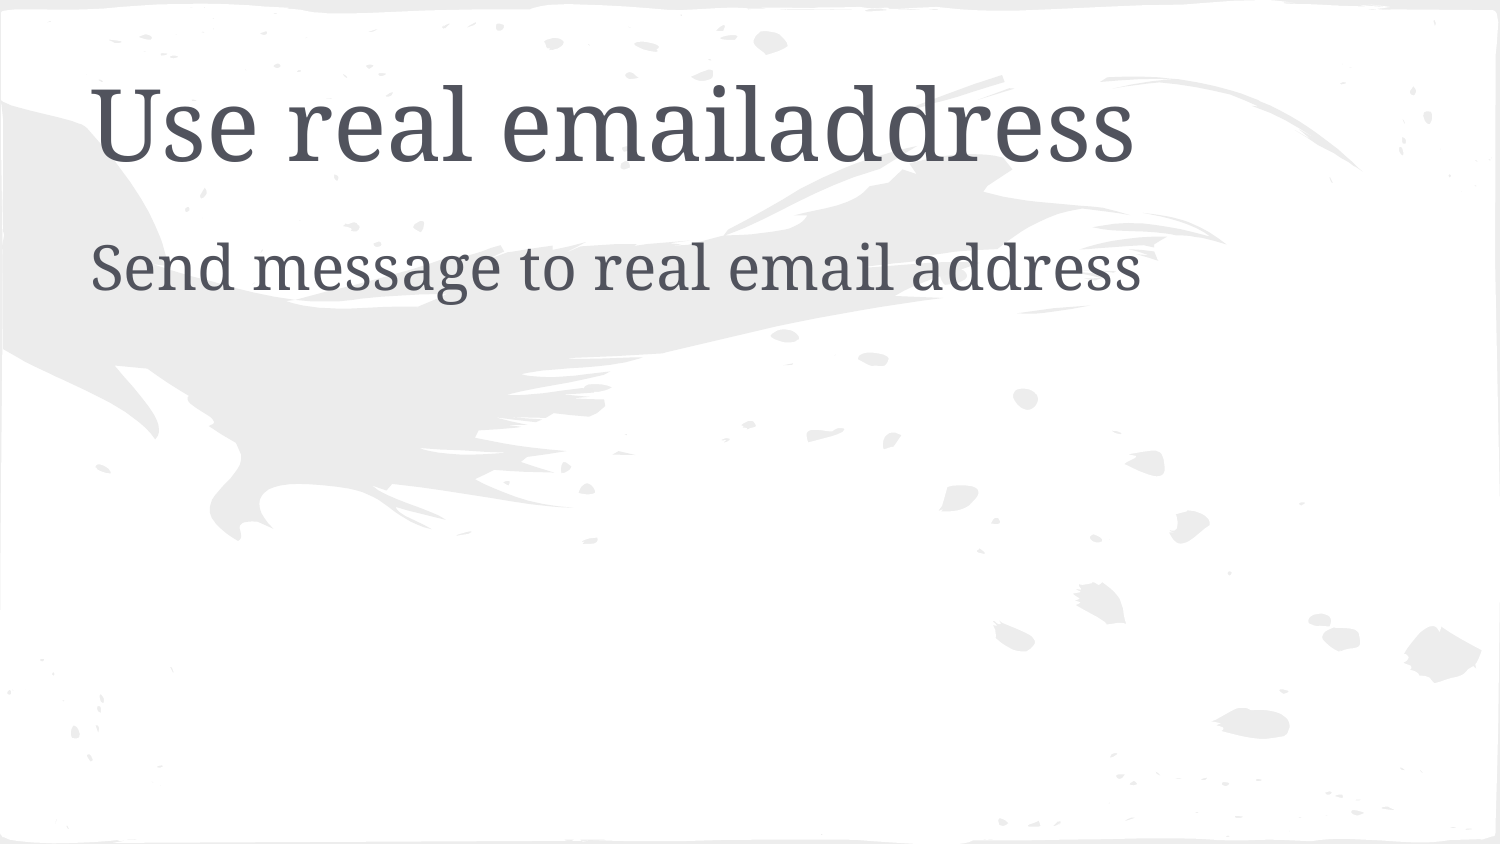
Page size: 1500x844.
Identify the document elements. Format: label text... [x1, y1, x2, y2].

list Send message to real email address [75, 212, 1425, 808]
title Use real emailaddress [75, 25, 1425, 197]
